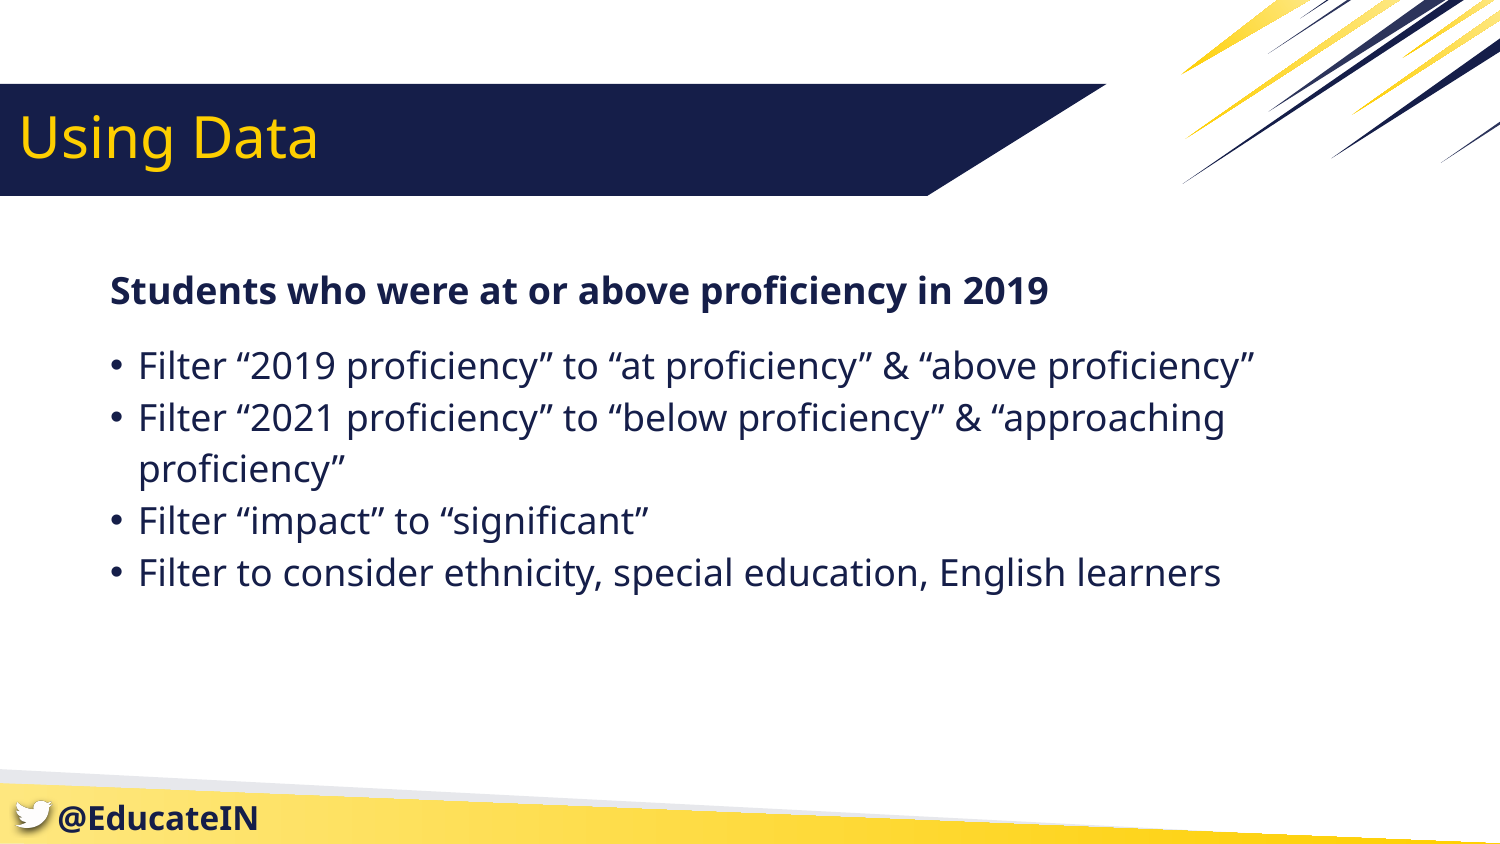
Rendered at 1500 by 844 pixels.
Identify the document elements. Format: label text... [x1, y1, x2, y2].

picture [9, 795, 58, 838]
list Students who were at or above proficiency in 2019 Filter “2019 proficiency” to “at proficiency” & “above proficiency” Filter “2021 proficiency” to “below proficiency” & “approaching proficiency” Filter “impact” to “significant” Filter to consider ethnicity, special education, English learners [80, 249, 1419, 844]
title Using Data [18, 83, 976, 196]
